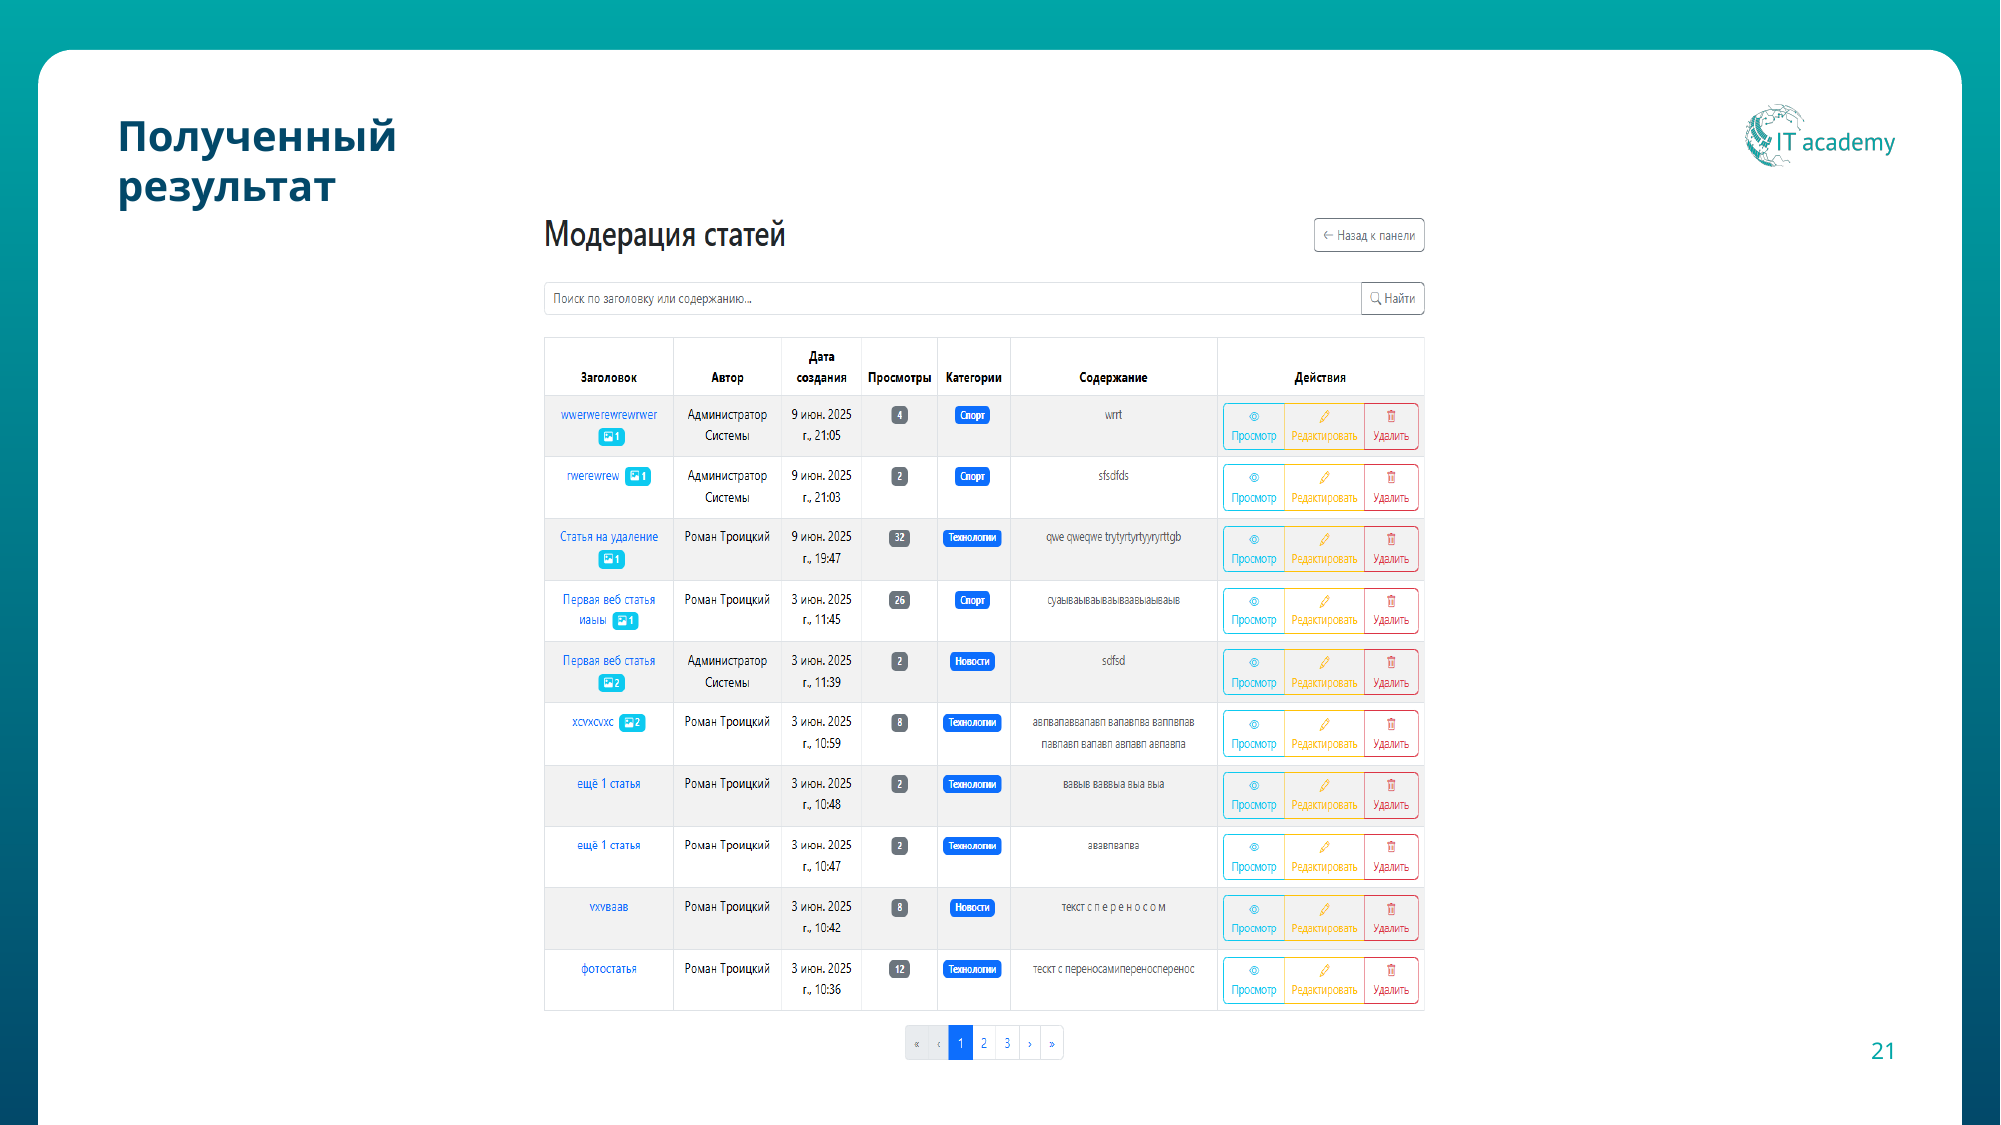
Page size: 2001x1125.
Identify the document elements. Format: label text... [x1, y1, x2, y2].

picture [1721, 73, 1918, 198]
slide_number 21 [1643, 1022, 1913, 1083]
text_box [289, 213, 1688, 1086]
picture [1962, 754, 2000, 759]
text_box Полученный результат [102, 102, 598, 218]
text_box [38, 49, 1962, 1125]
picture [0, 754, 38, 759]
